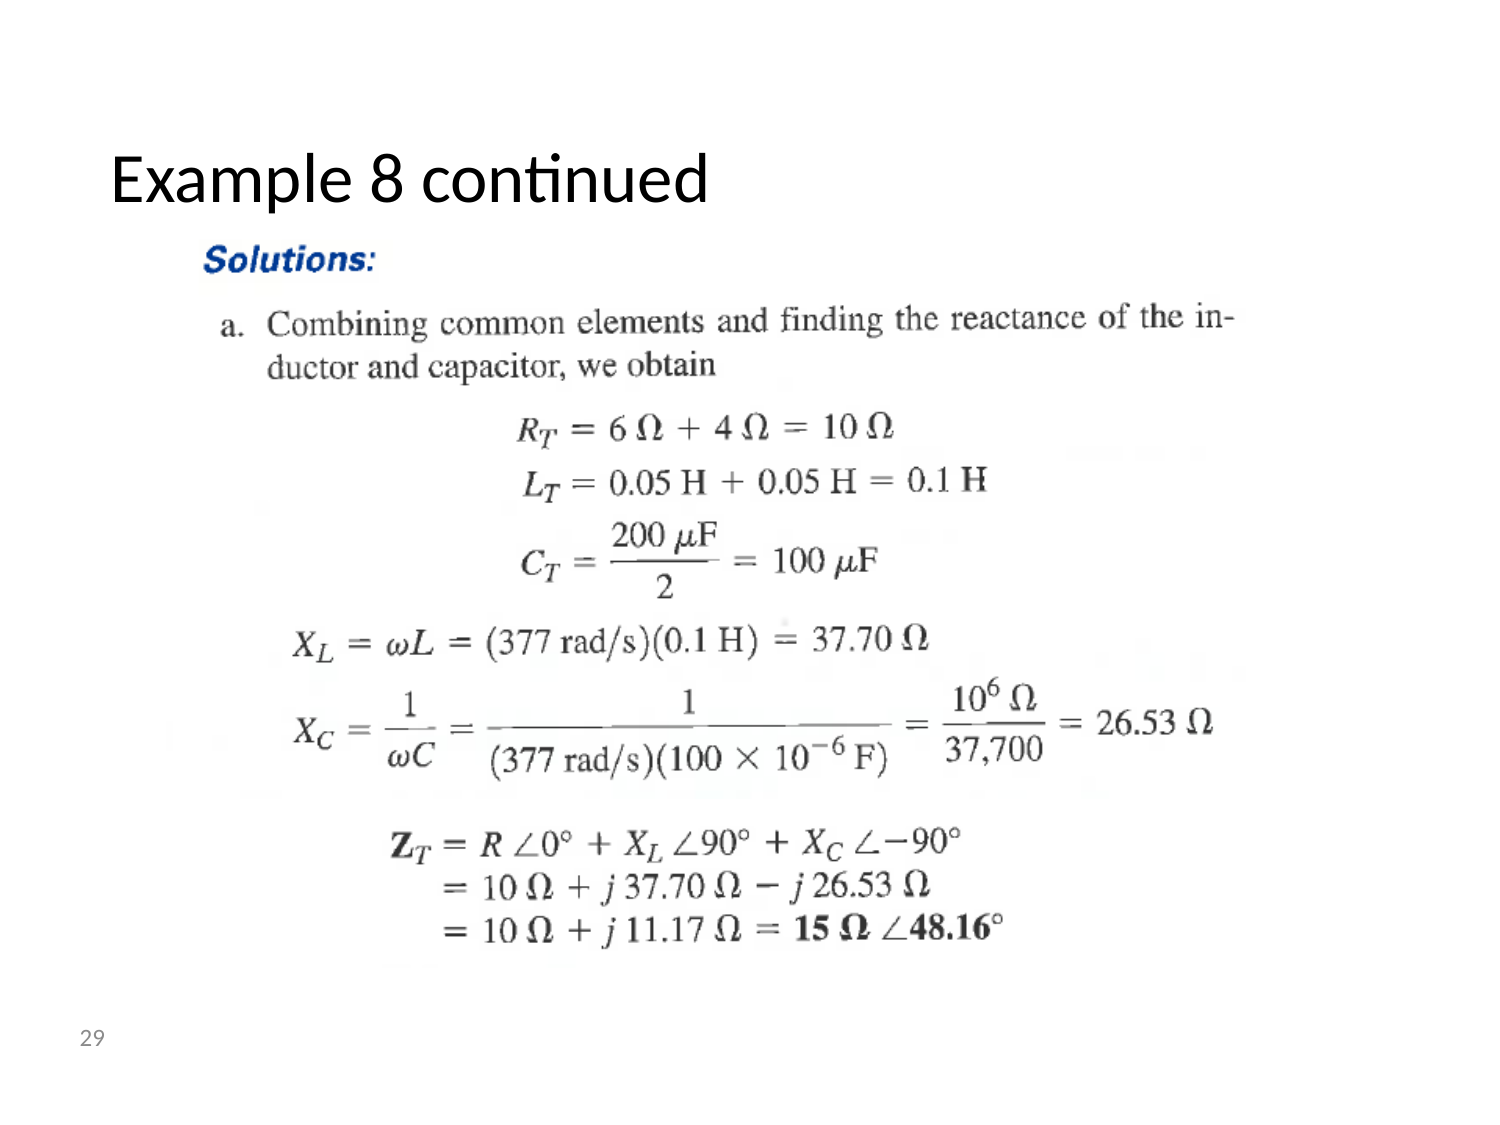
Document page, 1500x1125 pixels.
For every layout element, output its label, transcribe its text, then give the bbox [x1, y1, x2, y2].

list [166, 229, 1271, 799]
slide_number 29 [64, 1006, 415, 1067]
title Example 8 continued [95, 117, 1369, 231]
picture [328, 813, 1056, 969]
